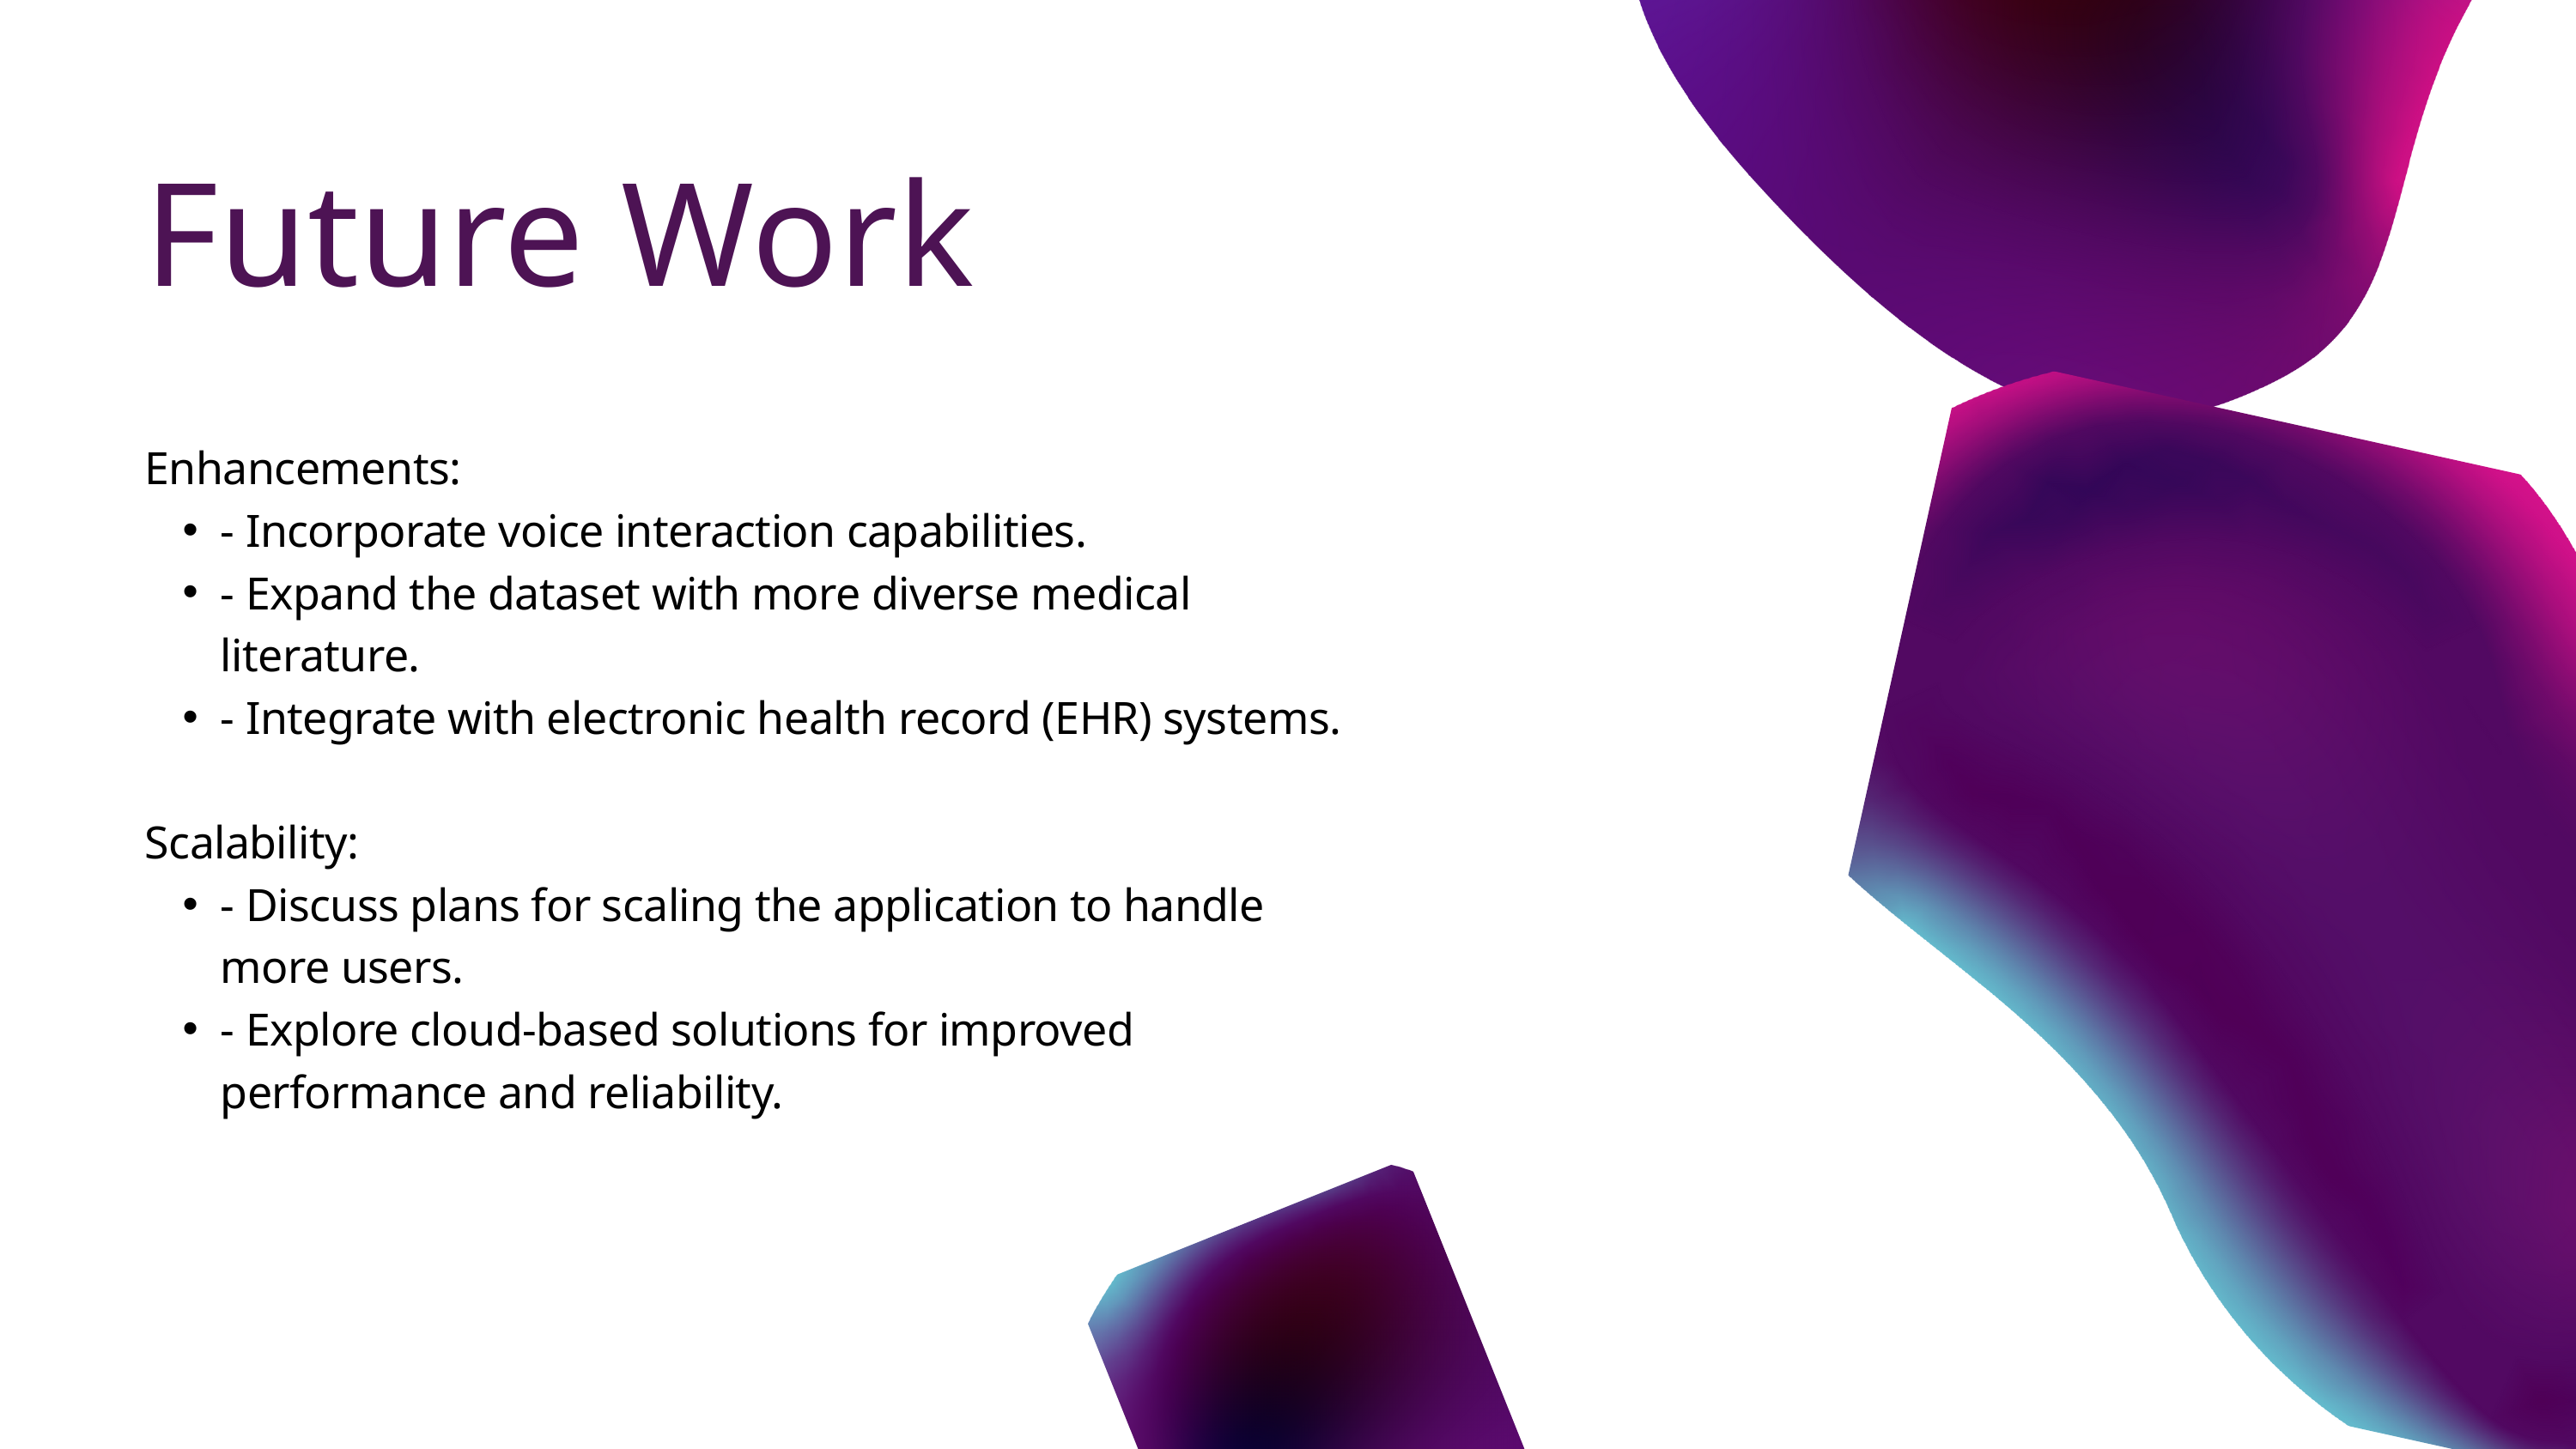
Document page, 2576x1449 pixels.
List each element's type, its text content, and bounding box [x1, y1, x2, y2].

text_box [1074, 1158, 1525, 1449]
text_box Enhancements:​ - Incorporate voice interaction capabilities.​ - Expand the dataset with more diverse medical literature.​ - Integrate with electronic health record (EHR) systems.​ Scalability:​ - Discuss plans for scaling the application to handle more users.​ - Explore cloud-based solutions for improved performance and reliability. [144, 431, 1382, 1179]
text_box Future Work​ [144, 146, 1446, 315]
text_box [1755, 351, 2576, 1449]
text_box [1629, 0, 2576, 419]
